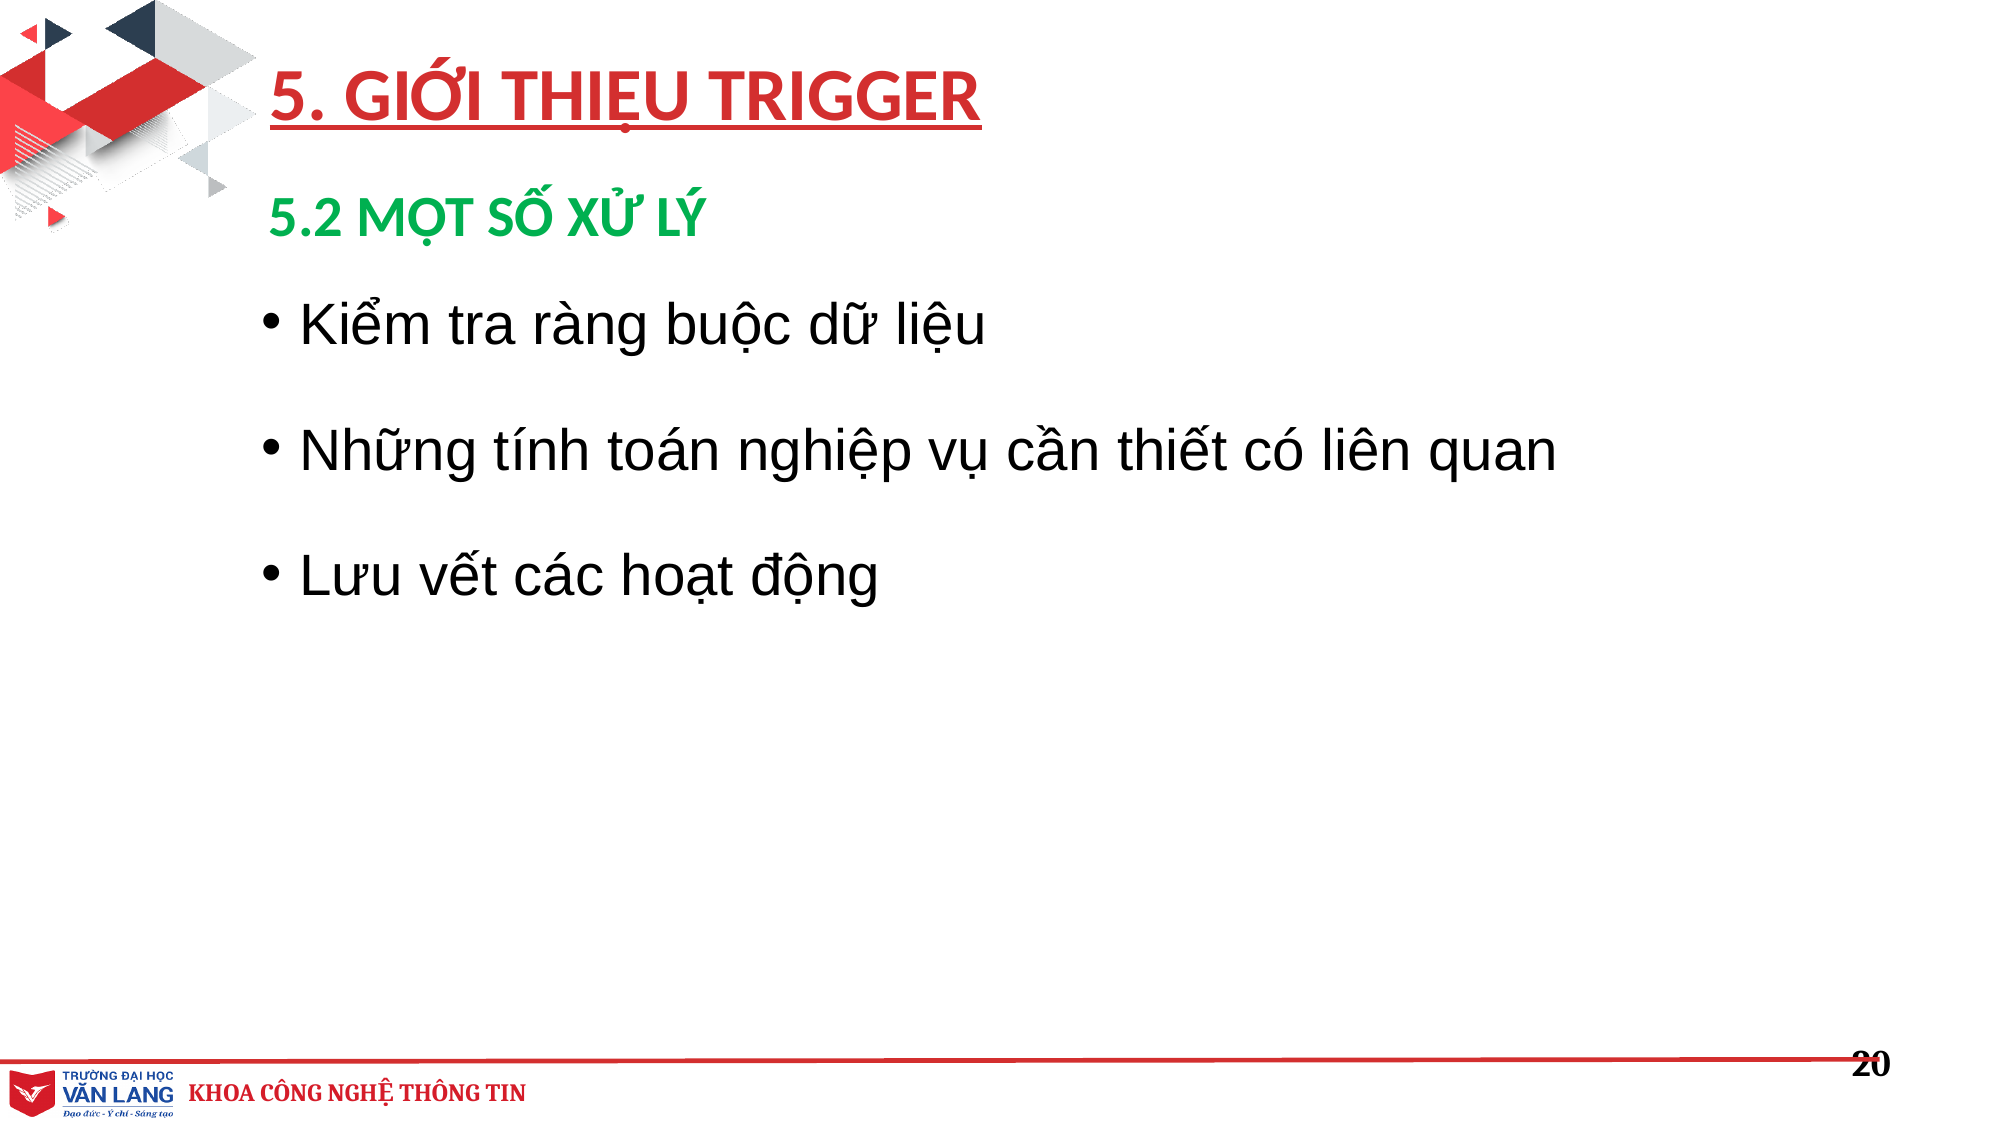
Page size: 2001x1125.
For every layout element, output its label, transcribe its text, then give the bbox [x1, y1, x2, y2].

picture [0, 0, 256, 233]
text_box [250, 38, 1002, 157]
picture [8, 1069, 173, 1118]
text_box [250, 170, 725, 260]
list Kiểm tra ràng buộc dữ liệu Những tính toán nghiệp vụ cần thiết có liên quan Lưu vết các hoạt động [247, 243, 1900, 1050]
